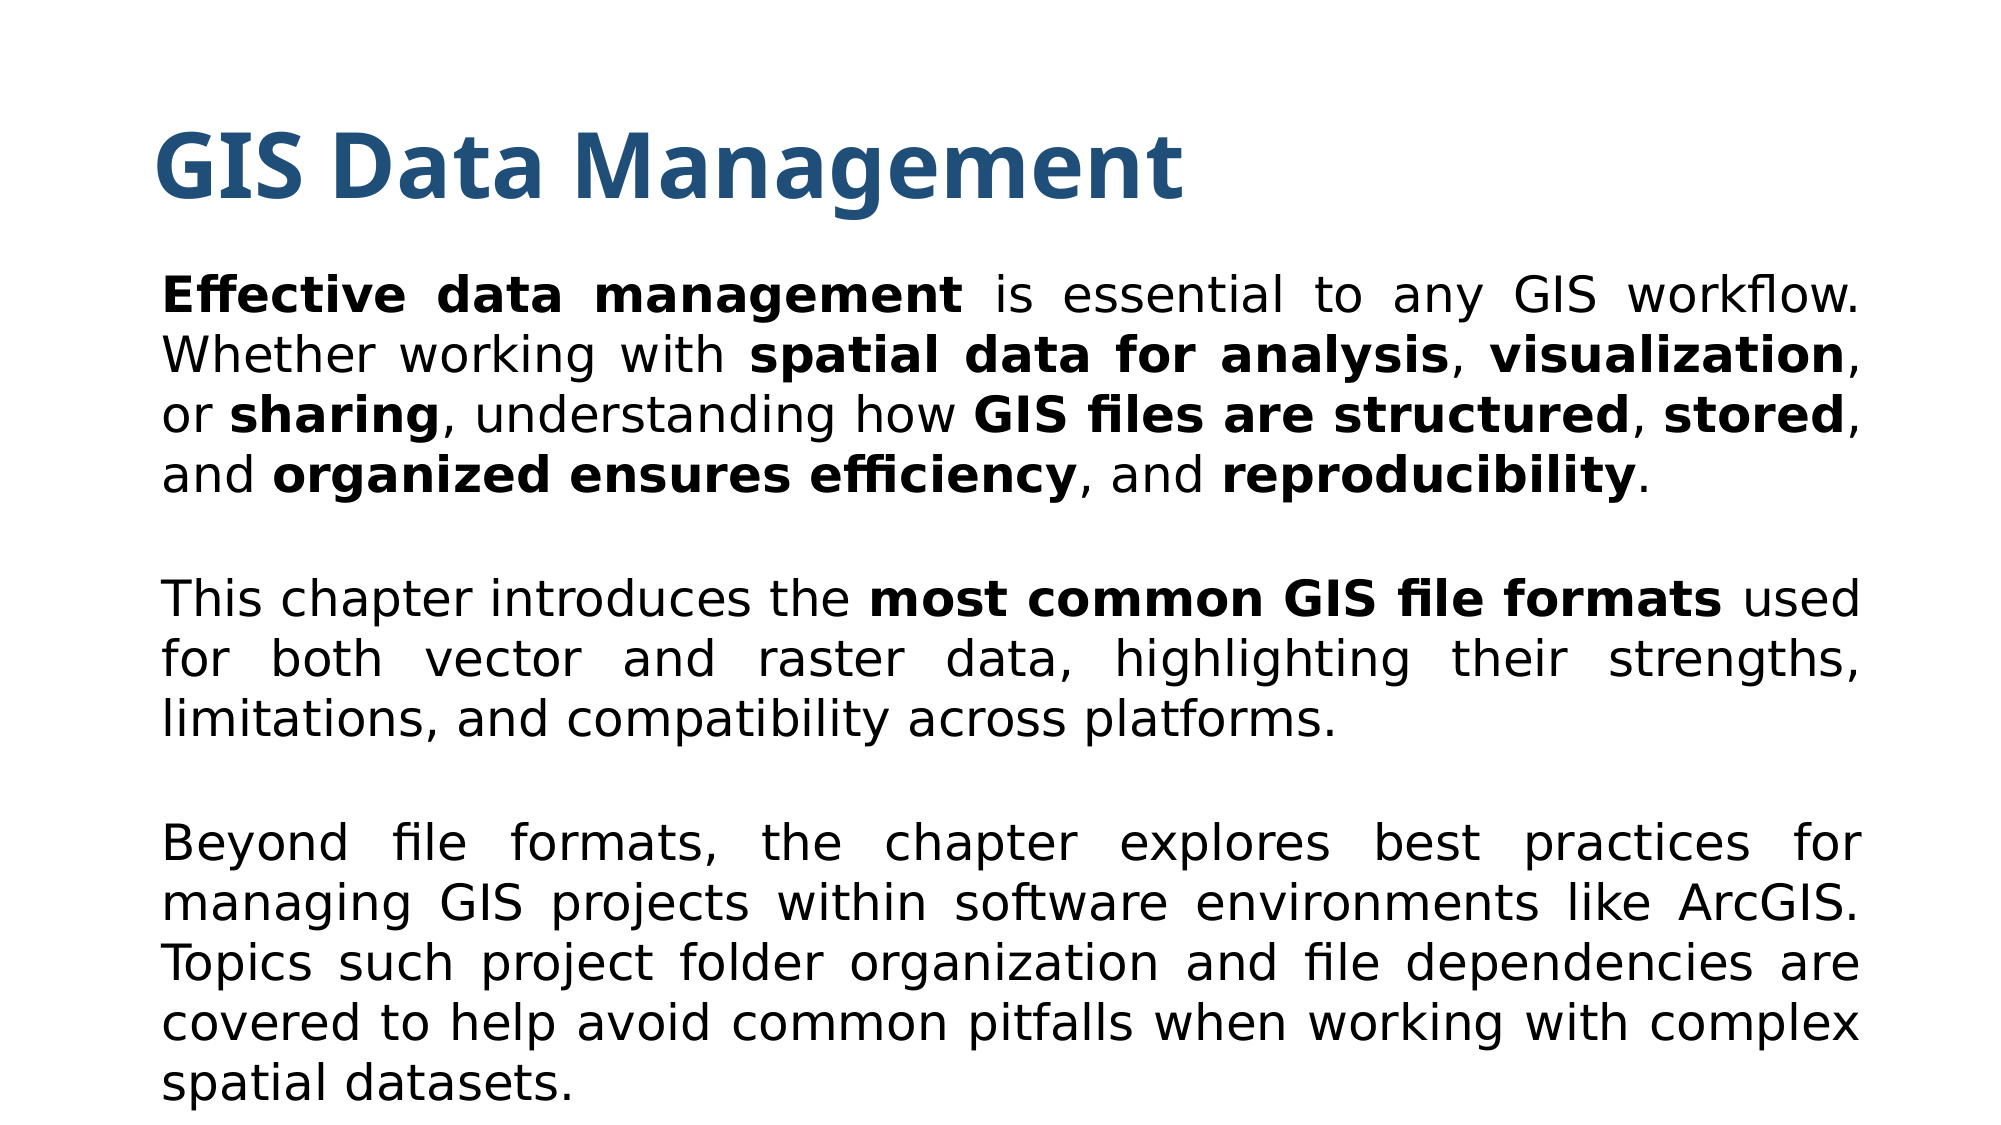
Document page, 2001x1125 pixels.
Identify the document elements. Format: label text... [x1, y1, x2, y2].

title GIS Data Management [137, 59, 1863, 278]
text_box Effective data management is essential to any GIS workflow. Whether working with spatial data for analysis, visualization, or sharing, understanding how GIS files are structured, stored, and organized ensures efficiency, and reproducibility. This chapter introduces the most common GIS file formats used for both vector and raster data, highlighting their strengths, limitations, and compatibility across platforms. Beyond file formats, the chapter explores best practices for managing GIS projects within software environments like ArcGIS. Topics such project folder organization and file dependencies are covered to help avoid common pitfalls when working with complex spatial datasets. [159, 260, 1863, 966]
